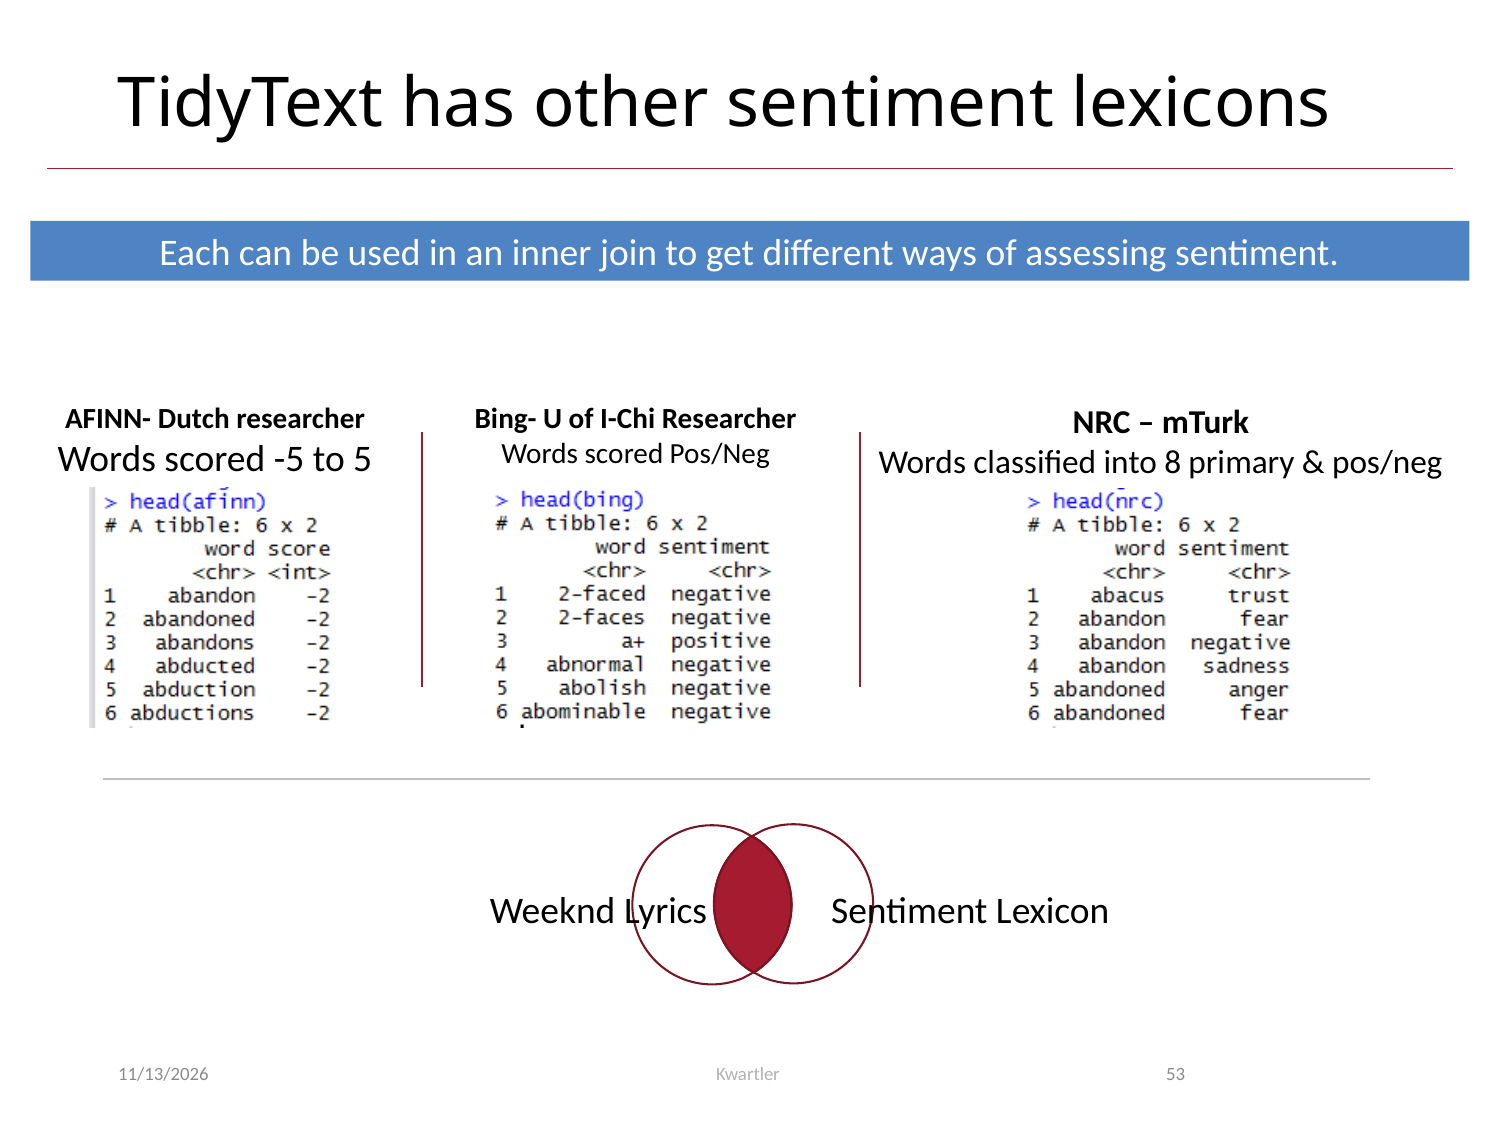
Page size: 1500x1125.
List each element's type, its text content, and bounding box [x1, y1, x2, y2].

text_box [860, 392, 1462, 728]
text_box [458, 392, 813, 728]
text_box Each can be used in an inner join to get different ways of assessing sentiment. [30, 220, 1470, 281]
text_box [486, 824, 1127, 985]
title TidyText has other sentiment lexicons [103, 59, 1397, 157]
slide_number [103, 1042, 441, 1103]
footer Kwartler [496, 1042, 1004, 1103]
slide_number 53 [1059, 1042, 1200, 1103]
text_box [40, 391, 390, 728]
